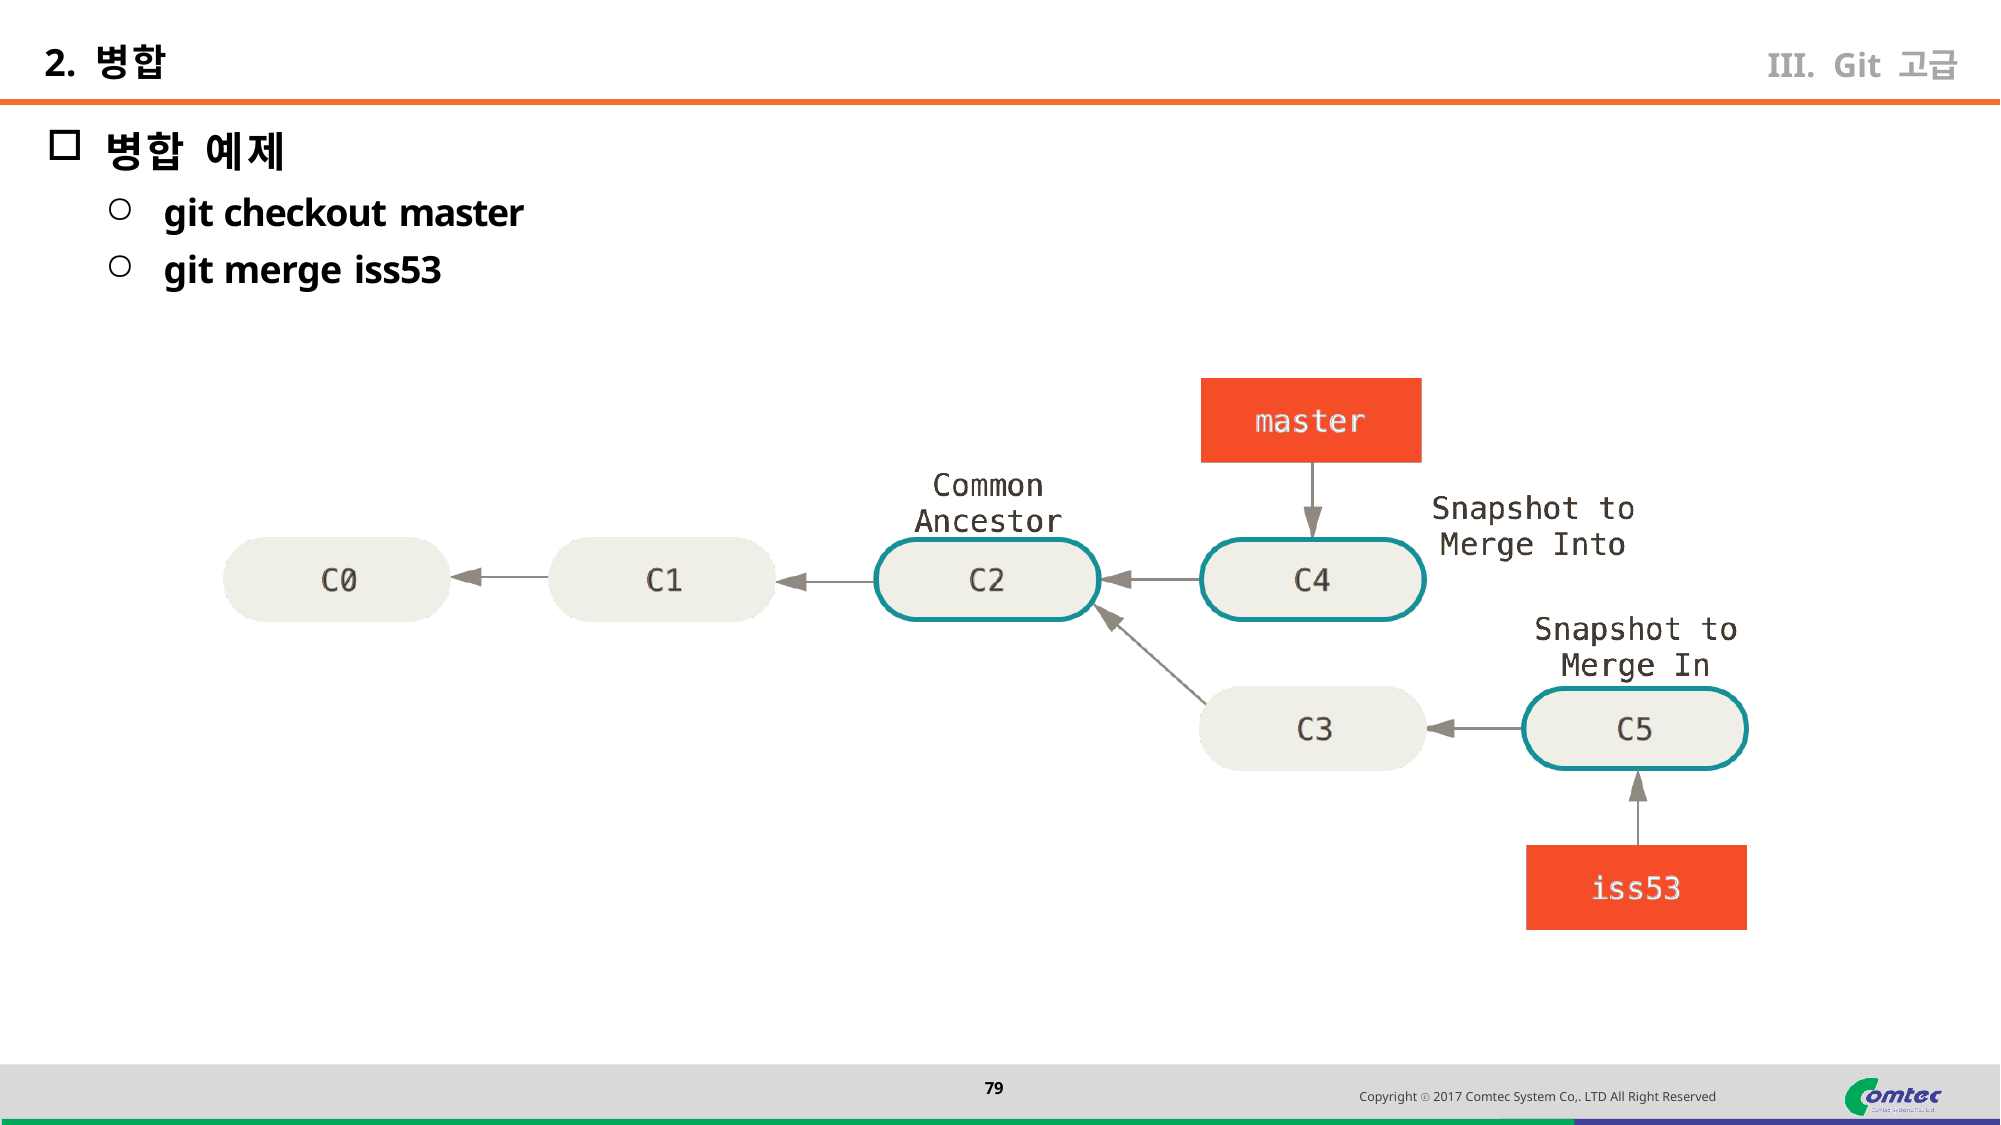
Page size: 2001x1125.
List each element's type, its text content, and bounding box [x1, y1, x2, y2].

list Git 고급 [1158, 28, 1960, 92]
picture [1842, 1074, 1944, 1118]
text_box [192, 278, 1777, 958]
text_box 병합 예제 git checkout master git merge iss53 [44, 107, 623, 292]
list 2. 병합 [44, 28, 1149, 92]
